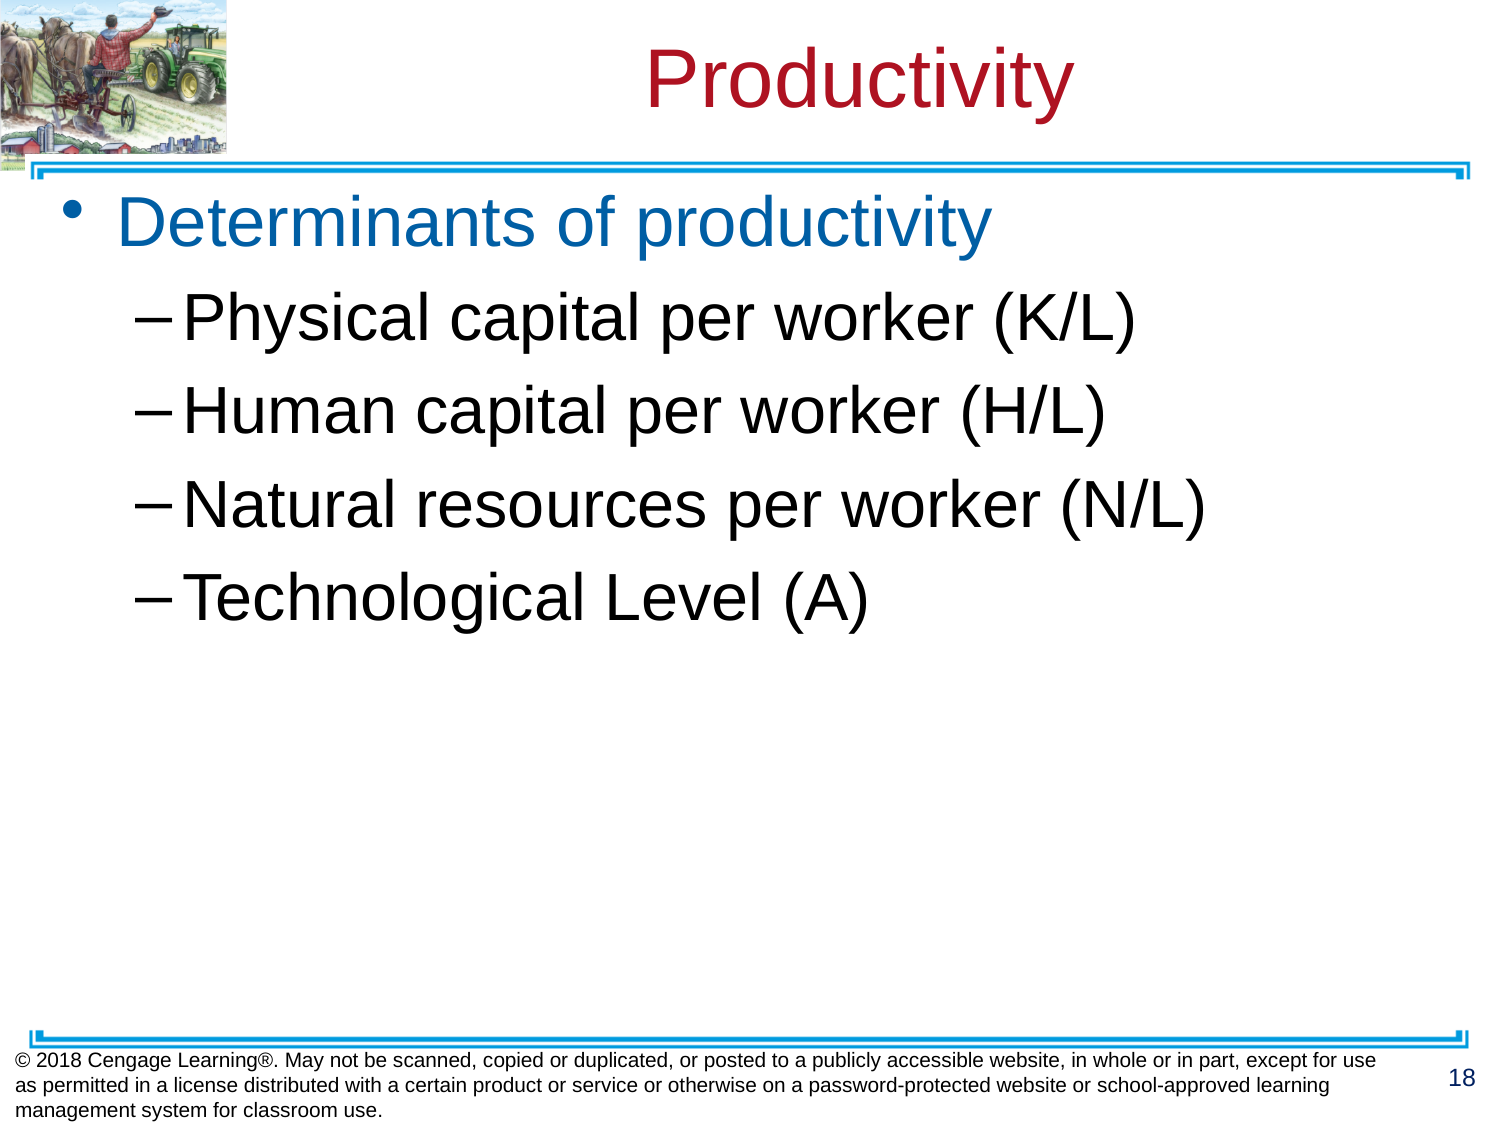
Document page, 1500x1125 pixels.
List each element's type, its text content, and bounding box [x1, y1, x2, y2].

list Determinants of productivity Physical capital per worker (K/L) Human capital per worker (H/L) Natural resources per worker (N/L) Technological Level (A) [45, 168, 1455, 863]
footer © 2018 Cengage Learning®. May not be scanned, copied or duplicated, or posted to a publicly accessible website, in whole or in part, except for use as permitted in a license distributed with a certain product or service or otherwise on a password-protected website or school-approved learning management system for classroom use. [0, 1043, 1412, 1125]
picture [0, 0, 1475, 186]
slide_number 18 [1423, 1052, 1500, 1117]
picture [25, 1024, 1475, 1057]
title Productivity [219, 16, 1500, 158]
